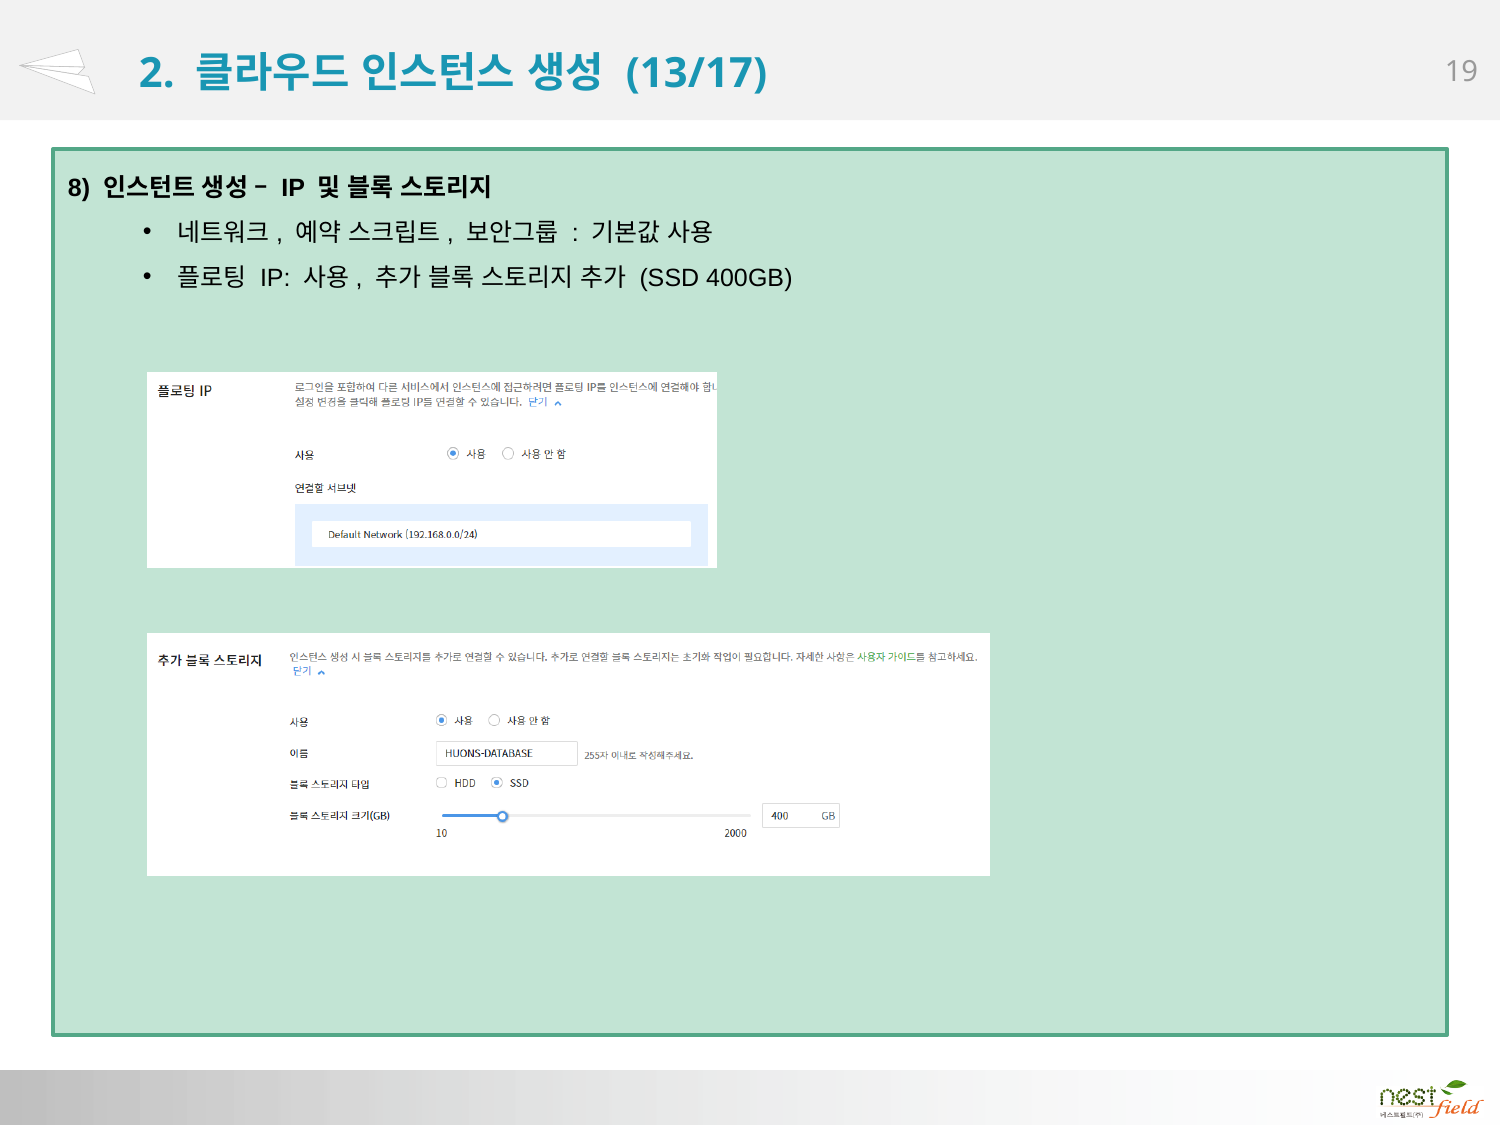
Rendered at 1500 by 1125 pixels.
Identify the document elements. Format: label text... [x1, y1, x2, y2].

text_box [53, 299, 1447, 1035]
title 2. 클라우드 인스턴스 생성 (13/17) [123, 42, 1388, 100]
picture [147, 372, 718, 568]
text_box 8) 인스턴트 생성 – IP 및 블록 스토리지 네트워크, 예약 스크립트, 보안그룹 : 기본값 사용 플로팅 IP: 사용, 추가 블록 스토리지 추가 (SSD 400GB) [53, 148, 1447, 299]
picture [147, 633, 990, 876]
picture [1376, 1076, 1484, 1118]
